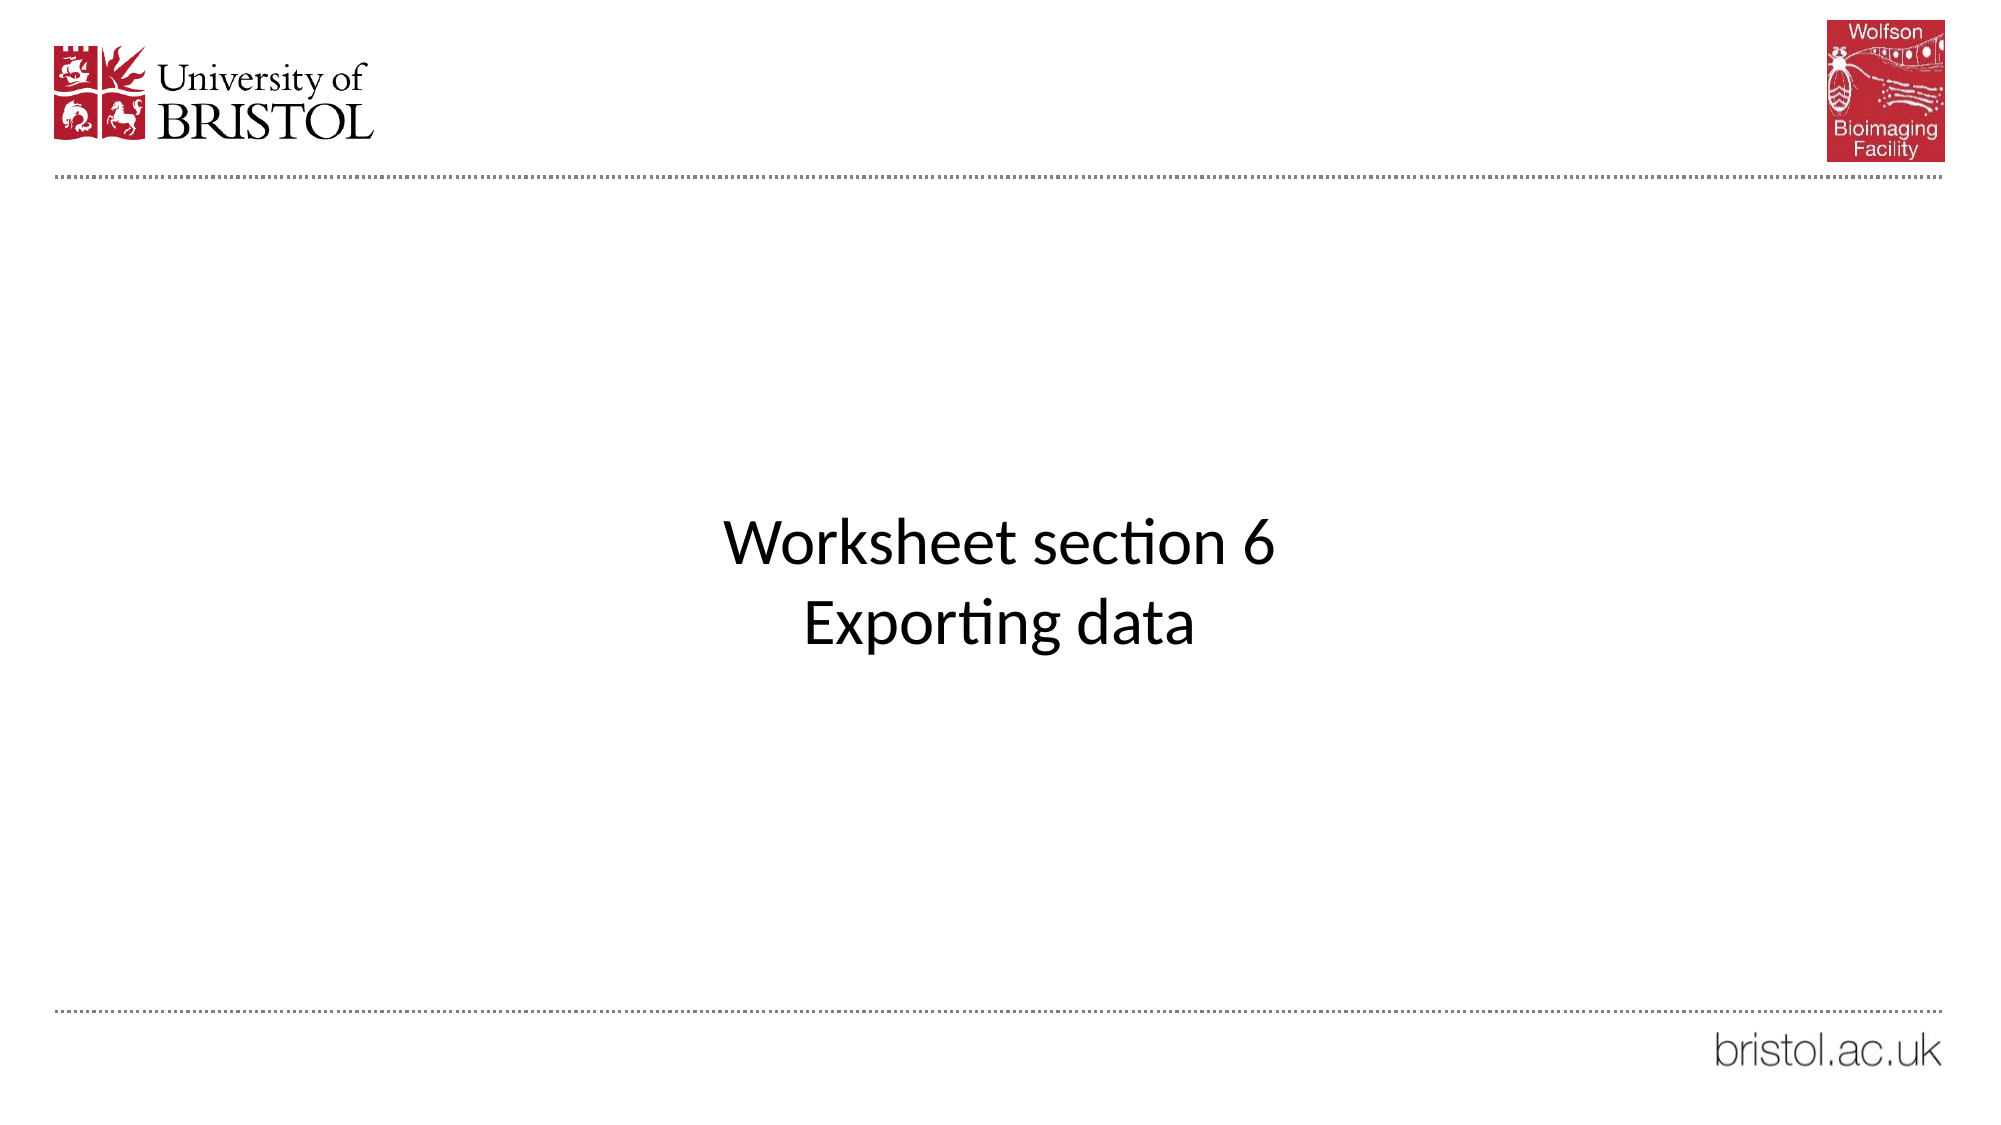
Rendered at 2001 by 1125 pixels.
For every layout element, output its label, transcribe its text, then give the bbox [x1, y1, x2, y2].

picture [54, 46, 374, 140]
picture [1700, 1023, 1945, 1080]
text_box Worksheet section 6 Exporting data [426, 490, 1574, 666]
picture [1827, 20, 1945, 162]
